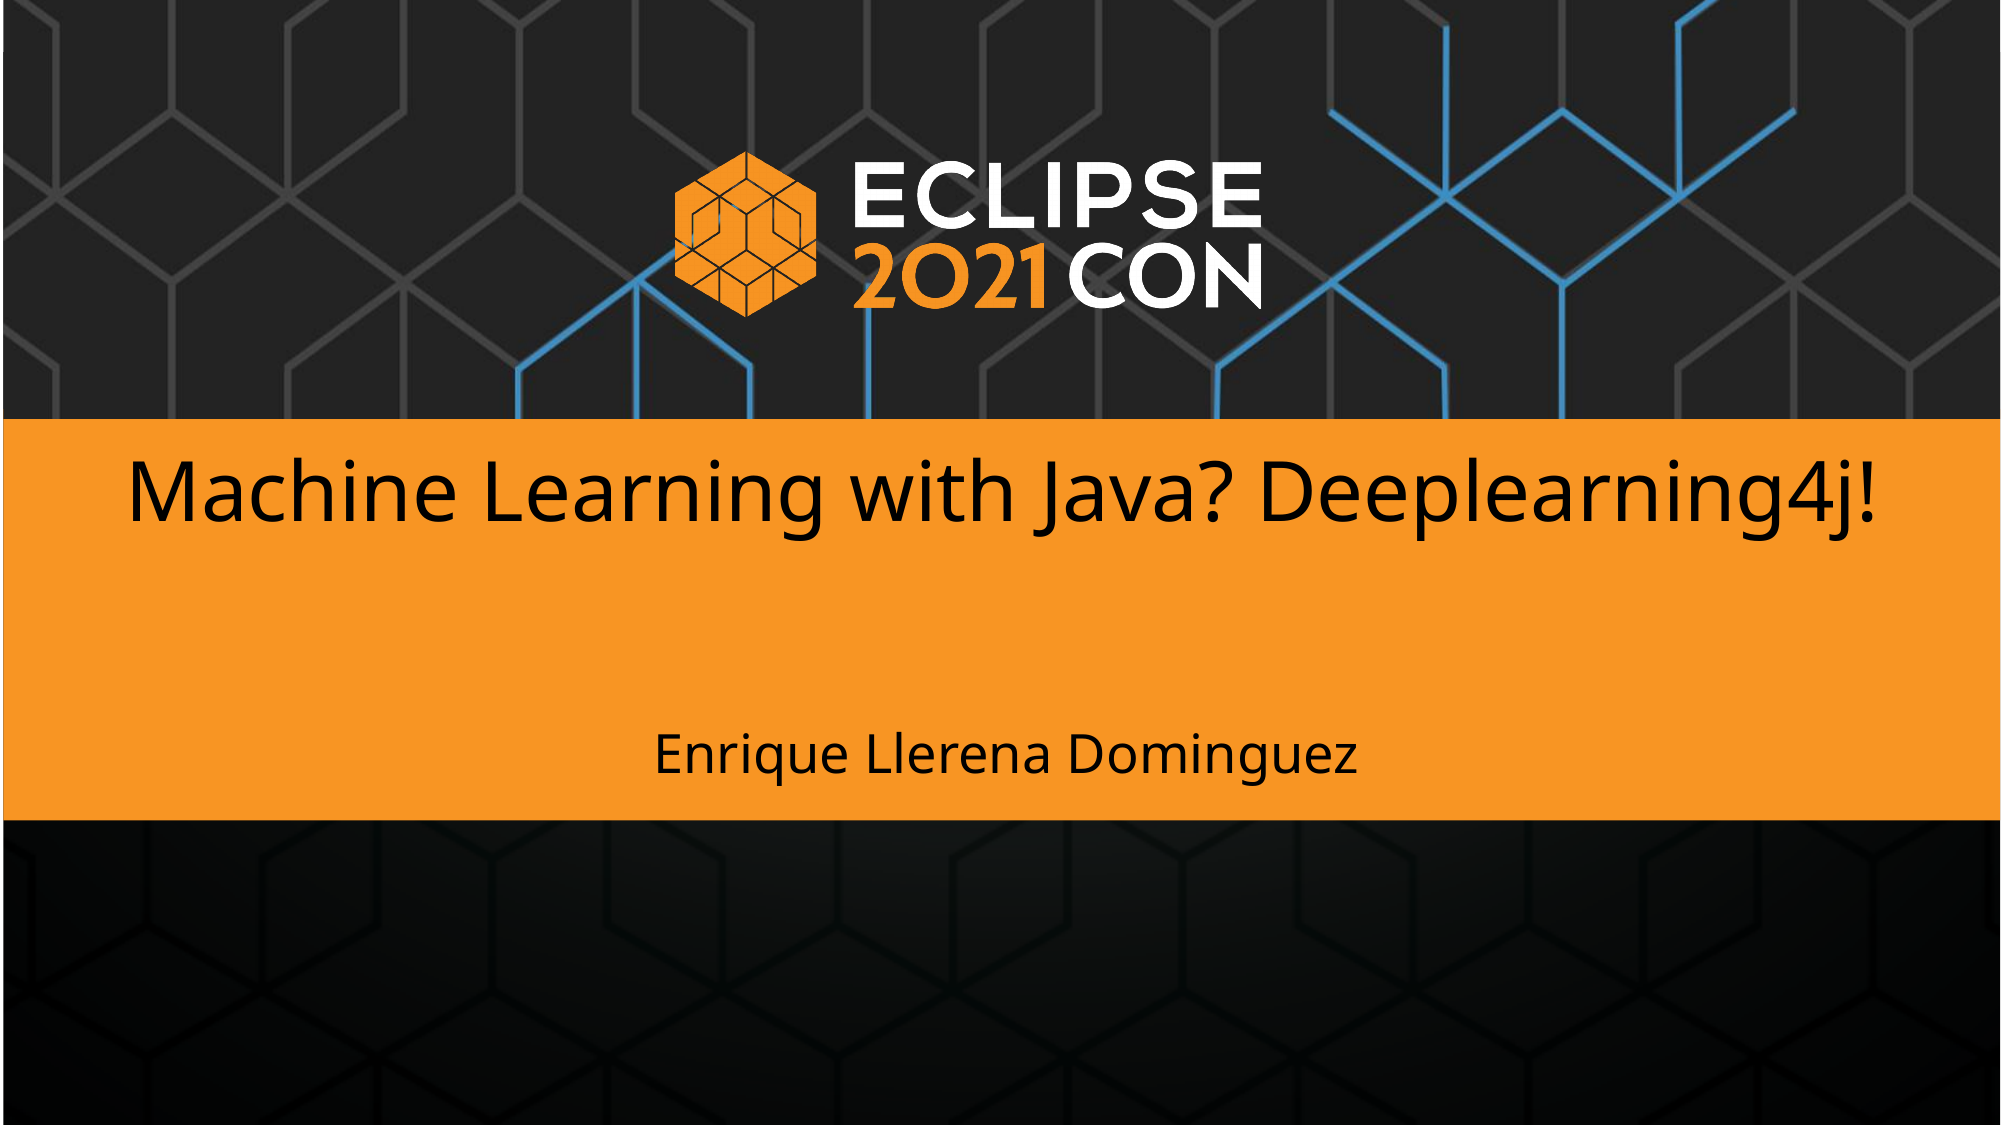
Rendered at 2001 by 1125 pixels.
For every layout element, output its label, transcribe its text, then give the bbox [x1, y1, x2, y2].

picture [3, 821, 2001, 1125]
text_box Machine Learning with Java? Deeplearning4j! [71, 435, 1935, 609]
text_box Enrique Llerena Dominguez [74, 711, 1939, 885]
picture [3, 0, 2001, 419]
